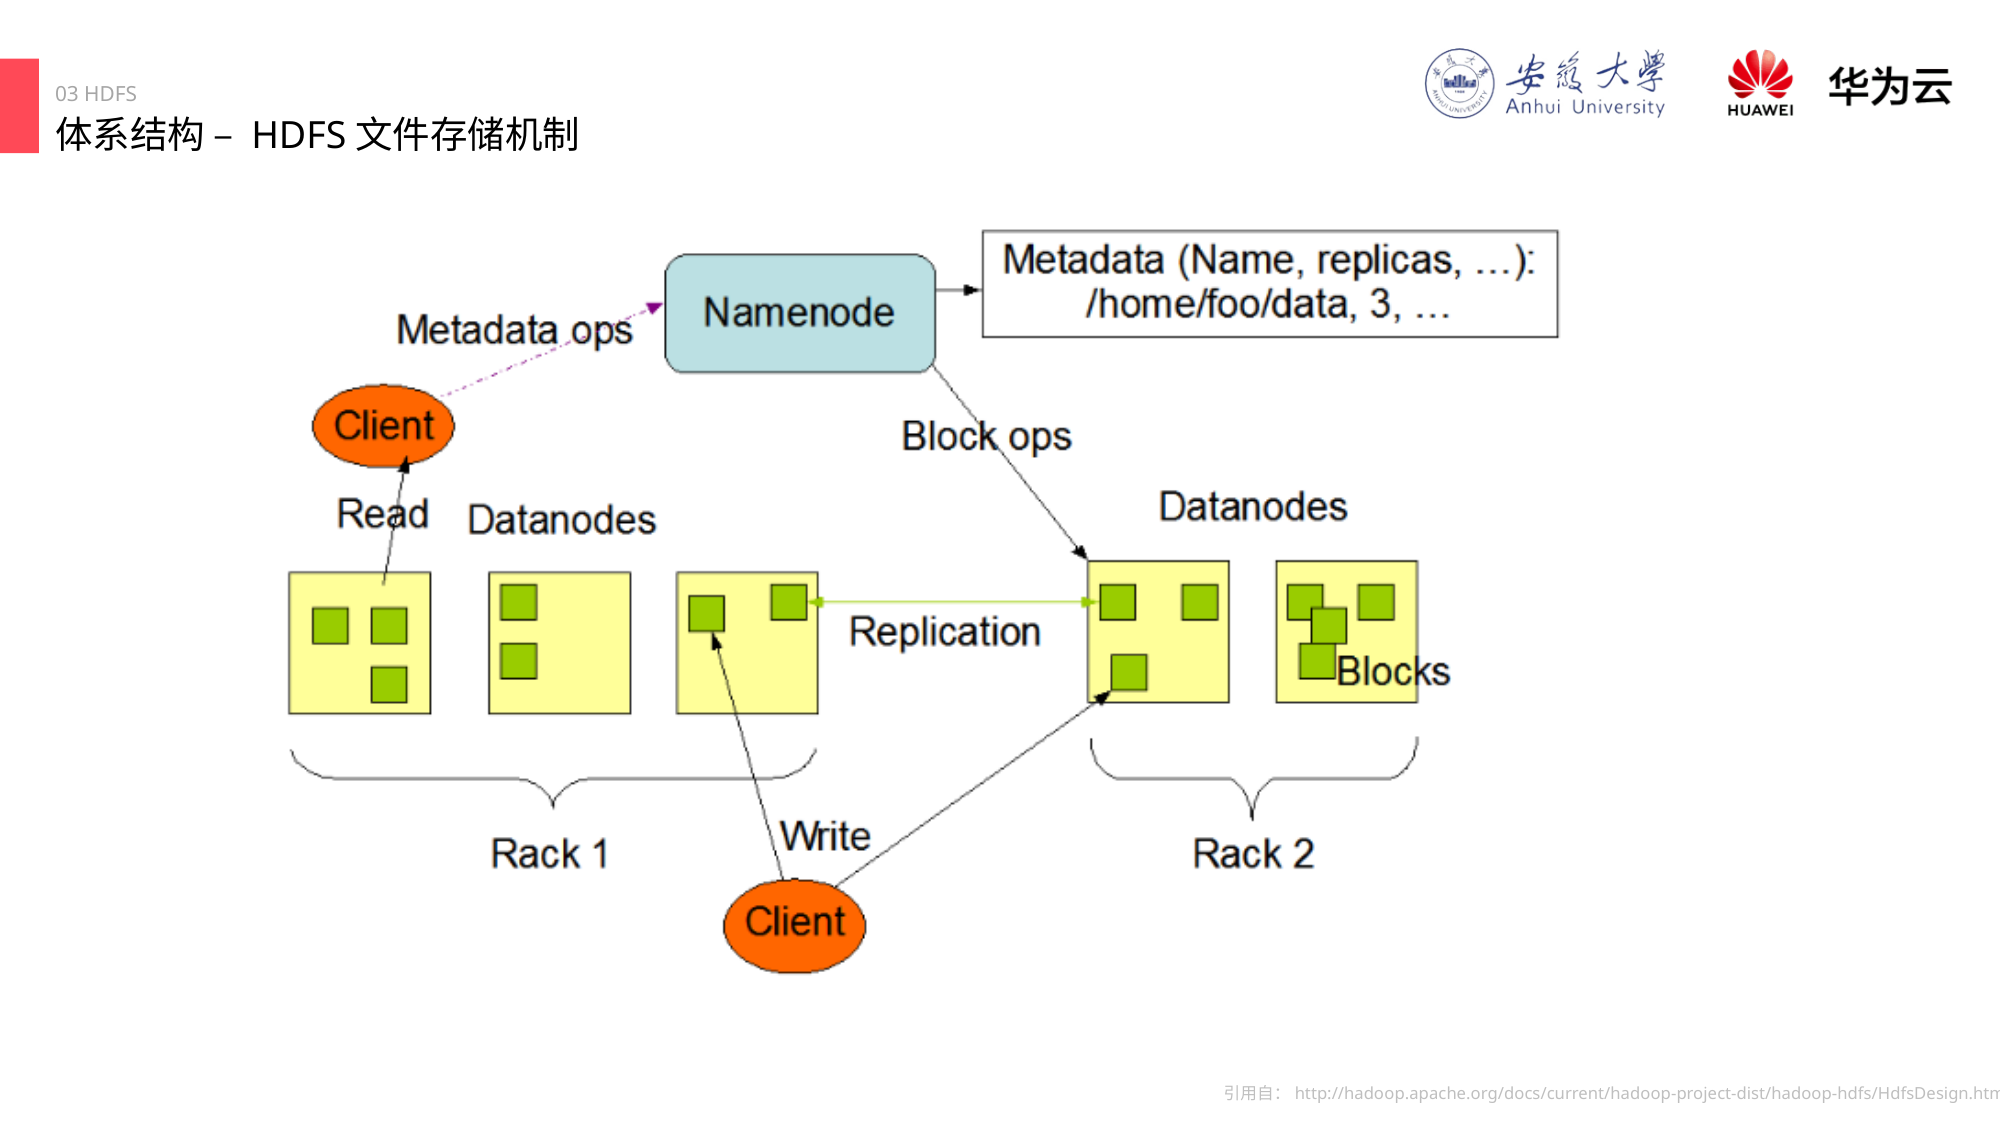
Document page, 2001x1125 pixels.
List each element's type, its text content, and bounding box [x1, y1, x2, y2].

text_box 引用自：http://hadoop.apache.org/docs/current/hadoop-project-dist/hadoop-hdfs/HdfsDesign.html [1208, 1075, 2000, 1111]
picture [1424, 48, 1666, 119]
picture [261, 219, 1579, 984]
text_box [0, 58, 39, 154]
picture [1726, 48, 1955, 119]
text_box 03 HDFS 体系结构 – HDFS文件存储机制 [39, 58, 1931, 154]
